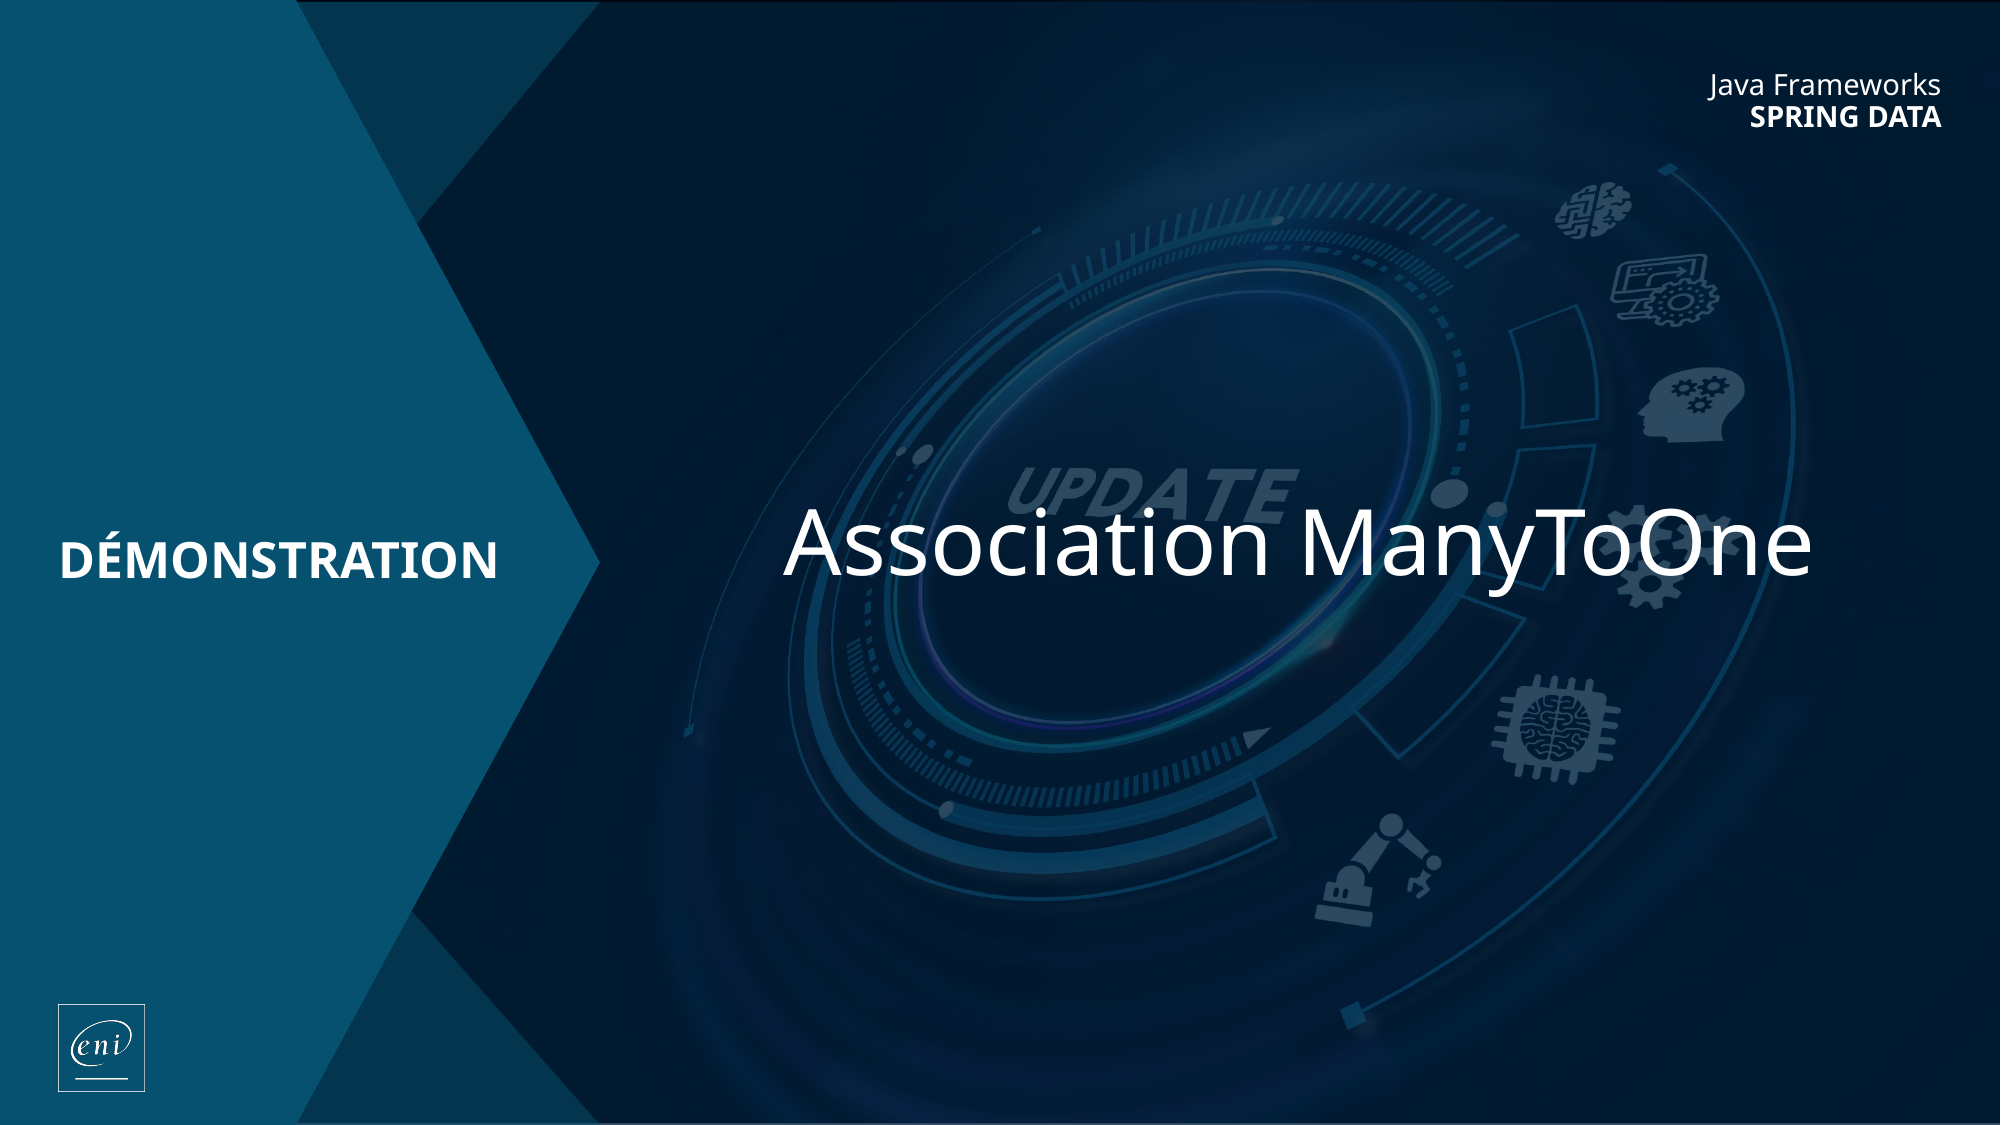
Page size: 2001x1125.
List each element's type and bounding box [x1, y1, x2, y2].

picture [71, 1045, 76, 1060]
text_box [0, 0, 600, 1125]
picture [600, 0, 2000, 1124]
